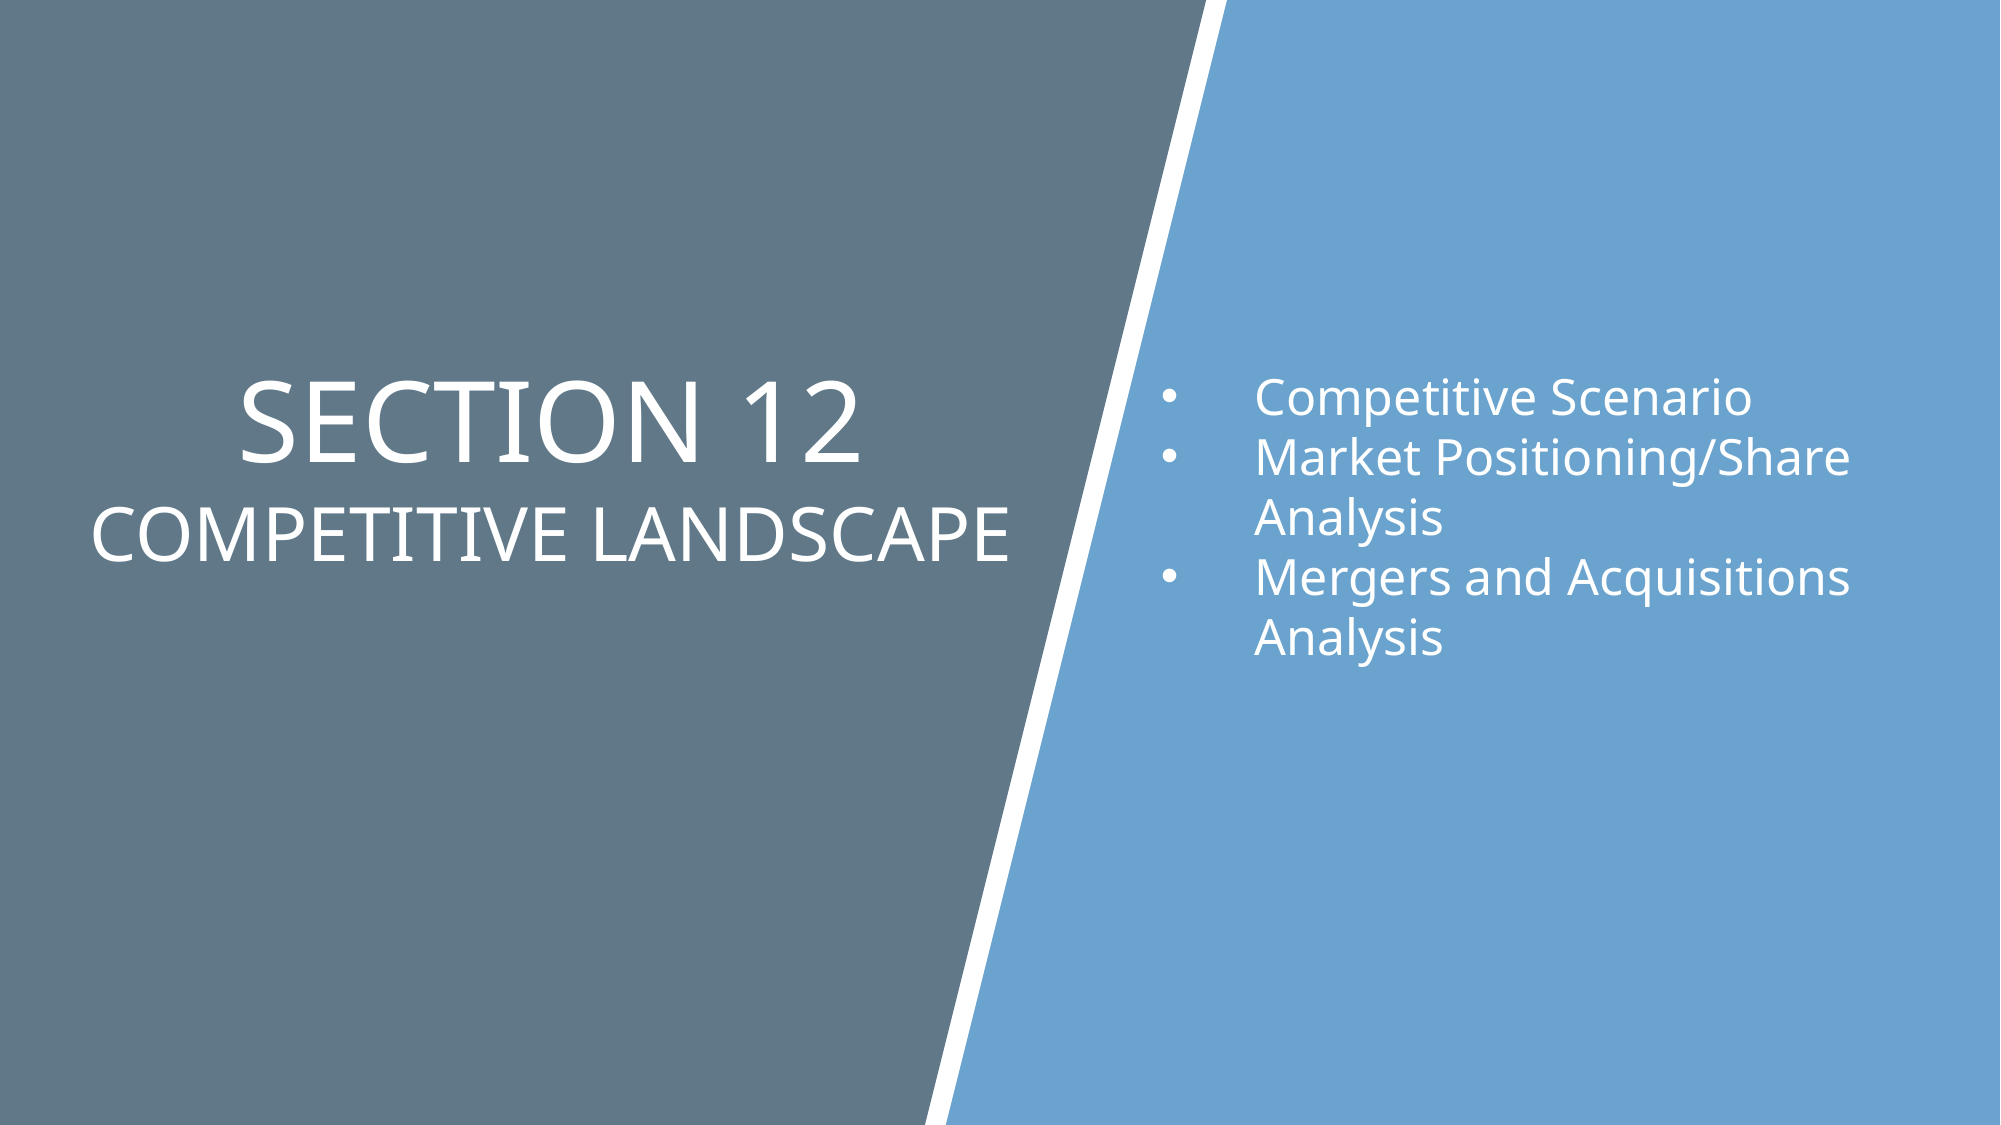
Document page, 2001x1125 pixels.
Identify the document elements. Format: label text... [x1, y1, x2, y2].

text_box COMPETITIVE LANDSCAPE [86, 486, 1016, 577]
text_box Competitive Scenario Market Positioning/Share Analysis Mergers and Acquisitions Analysis [1160, 365, 2000, 666]
text_box [0, 0, 1208, 1125]
text_box [944, 0, 2000, 1125]
text_box SECTION 12 [86, 350, 1016, 486]
